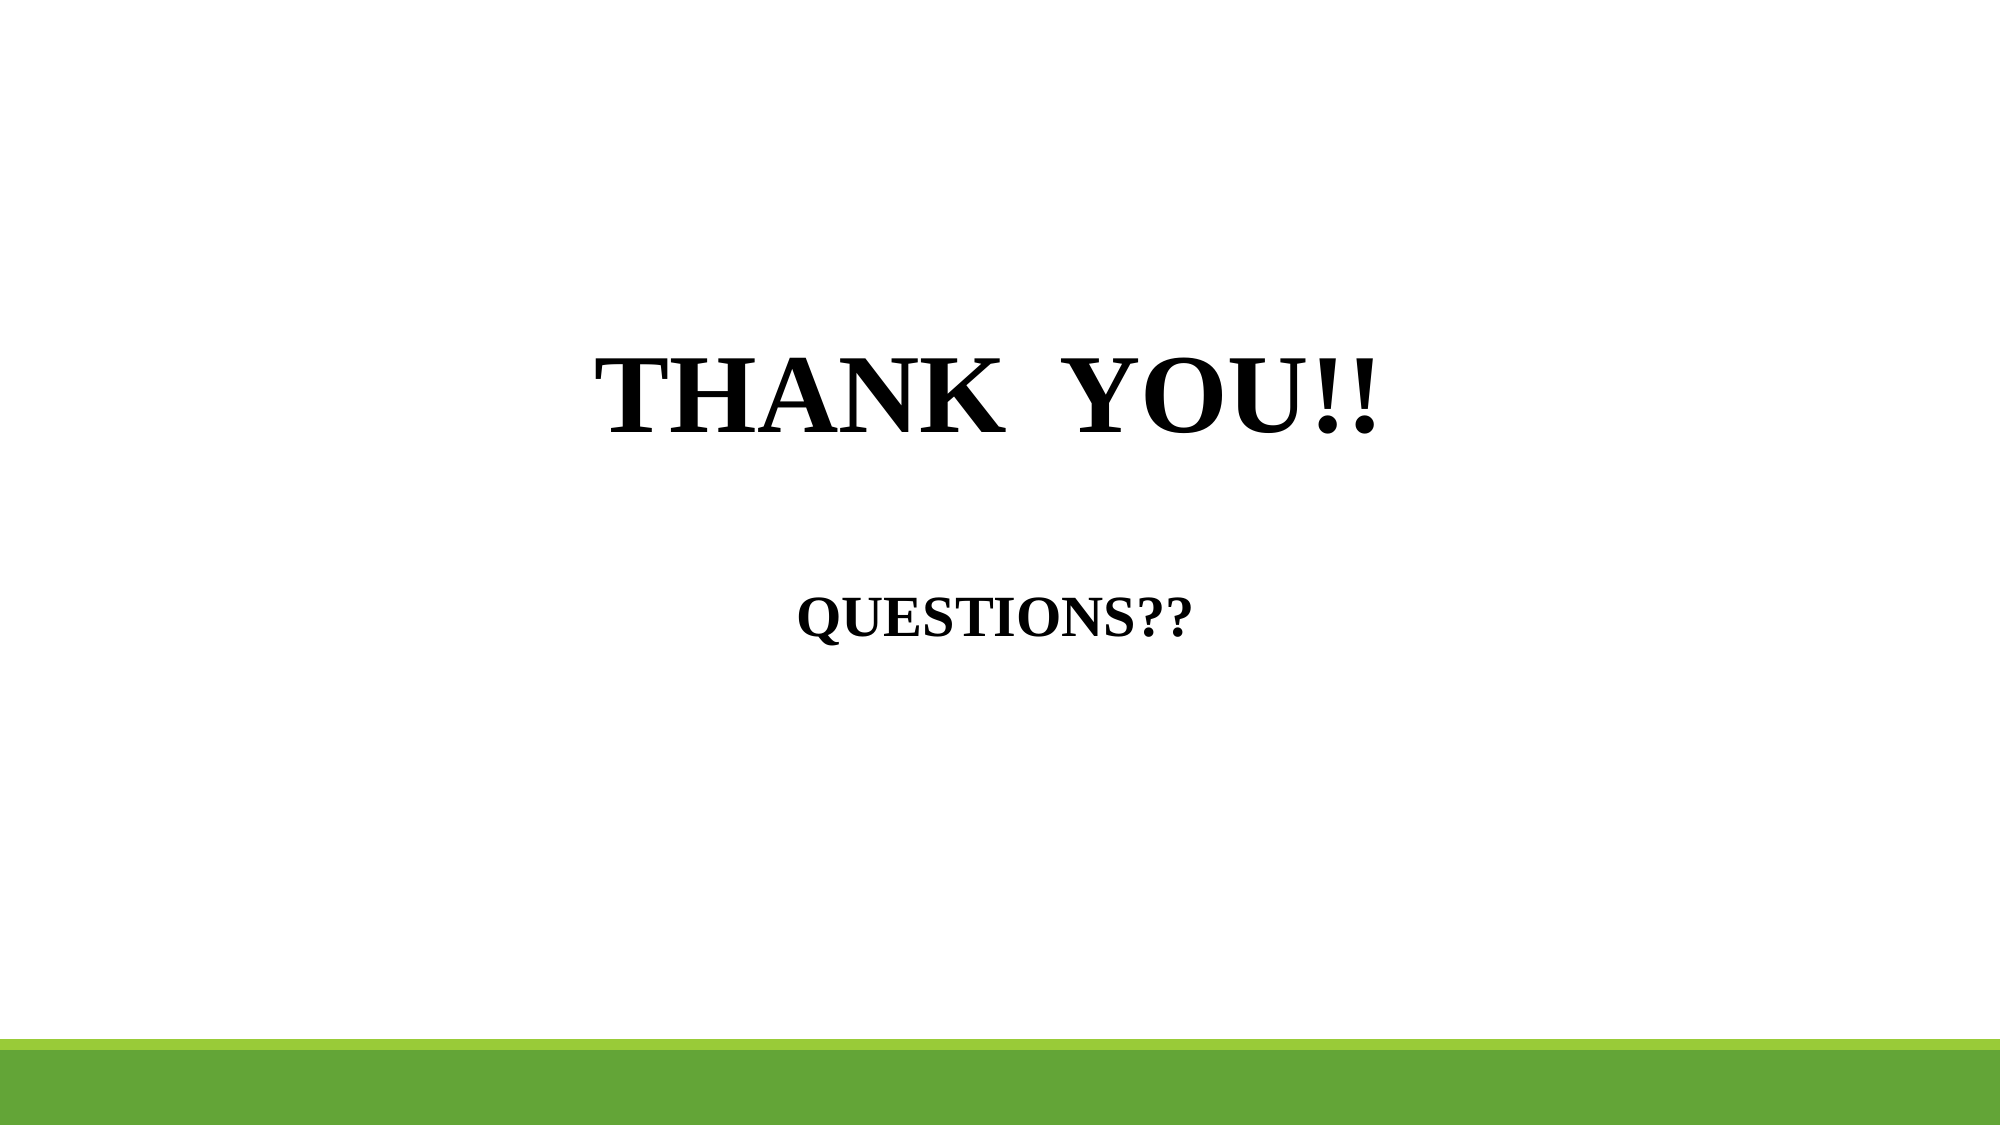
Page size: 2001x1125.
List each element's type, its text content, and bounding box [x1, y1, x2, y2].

text_box [61, 90, 1950, 950]
text_box THANK YOU!! [580, 312, 1431, 598]
text_box QUESTIONS?? [781, 570, 1229, 656]
